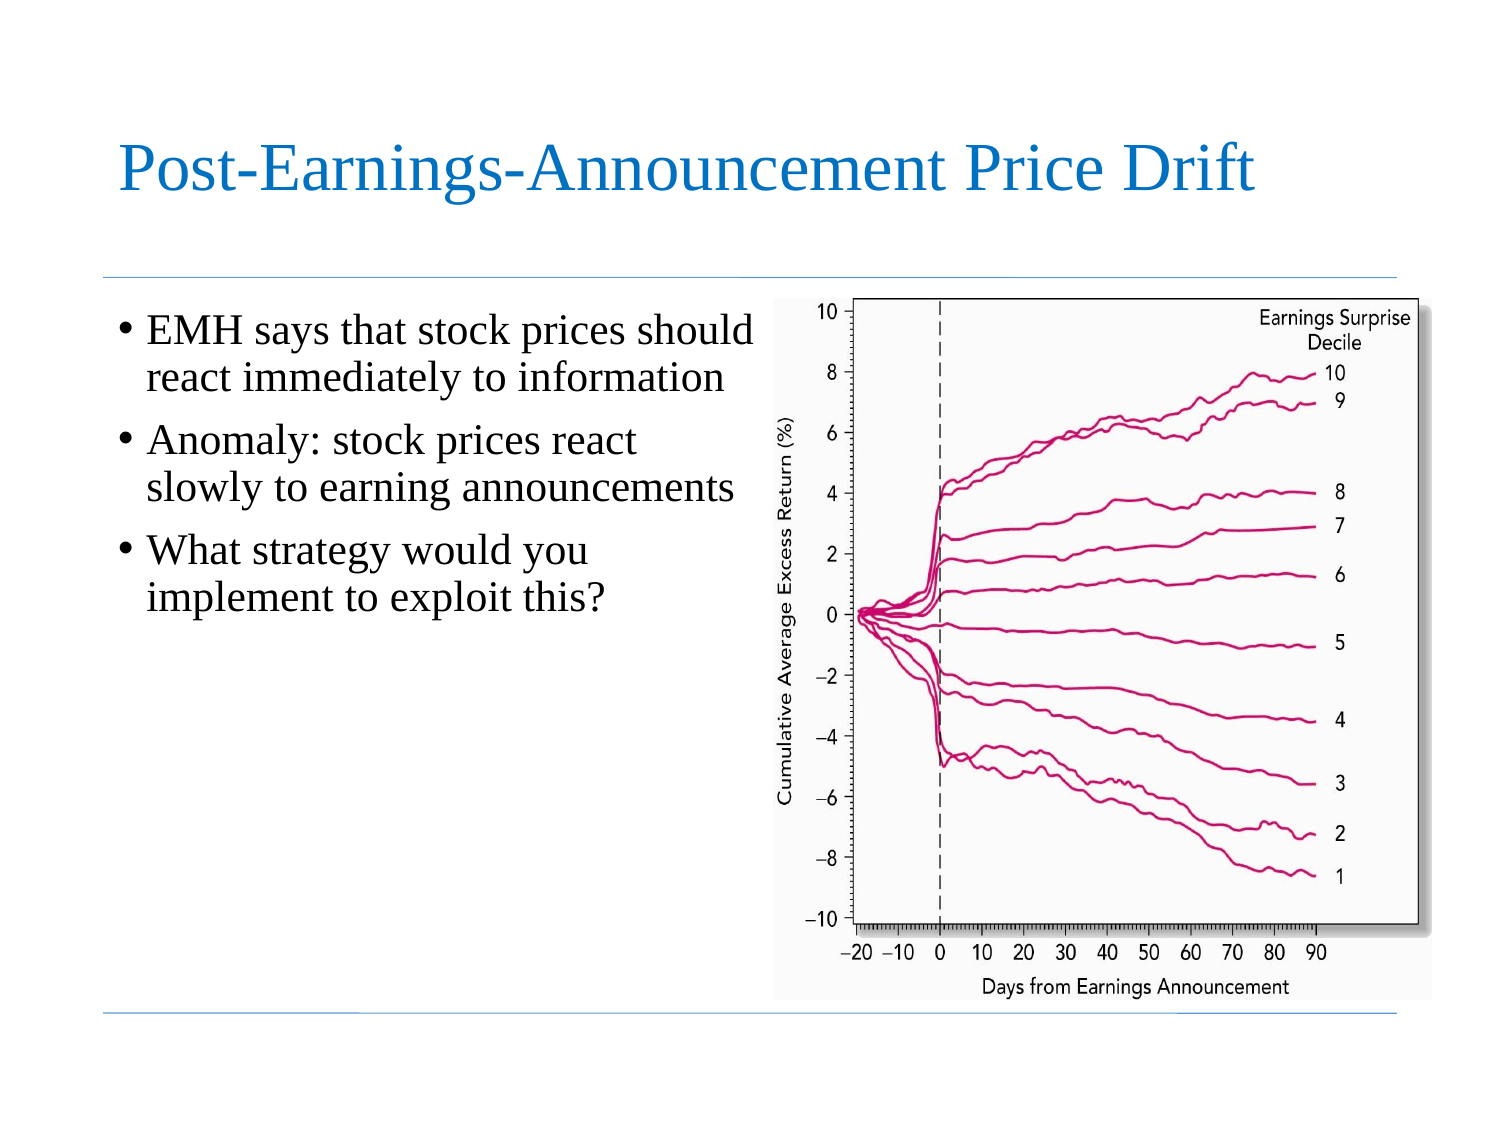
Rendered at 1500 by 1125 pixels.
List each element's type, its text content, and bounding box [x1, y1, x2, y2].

list EMH says that stock prices should react immediately to information Anomaly: stock prices react slowly to earning announcements What strategy would you implement to exploit this? [103, 298, 774, 1013]
picture [773, 298, 1432, 1000]
title Post-Earnings-Announcement Price Drift [103, 59, 1397, 278]
